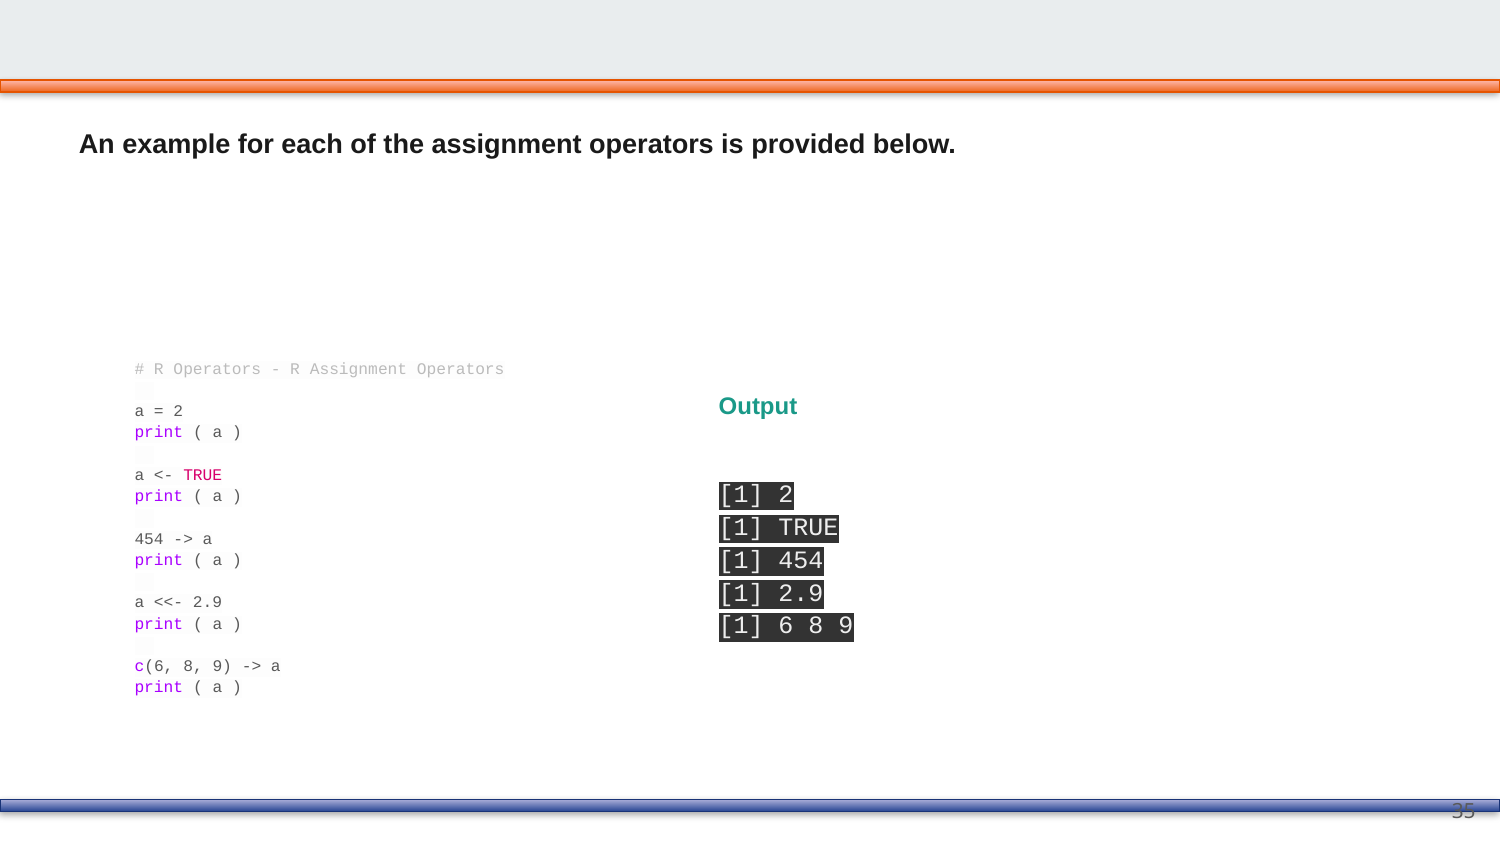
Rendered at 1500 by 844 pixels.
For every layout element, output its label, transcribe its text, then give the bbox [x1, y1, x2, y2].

text_box [1] 2 [1] TRUE [1] 454 [1] 2.9 [1] 6 8 9 [703, 459, 1196, 654]
text_box Output [703, 376, 1196, 434]
slide_number 35 [1400, 779, 1491, 844]
list # R Operators - R Assignment Operators a = 2 print ( a ) a <- TRUE print ( a ) 454 -> a print ( a ) a <<- 2.9 print ( a ) c(6, 8, 9) -> a print ( a ) [119, 341, 1381, 712]
title An example for each of the assignment operators is provided below. [38, 94, 1300, 183]
